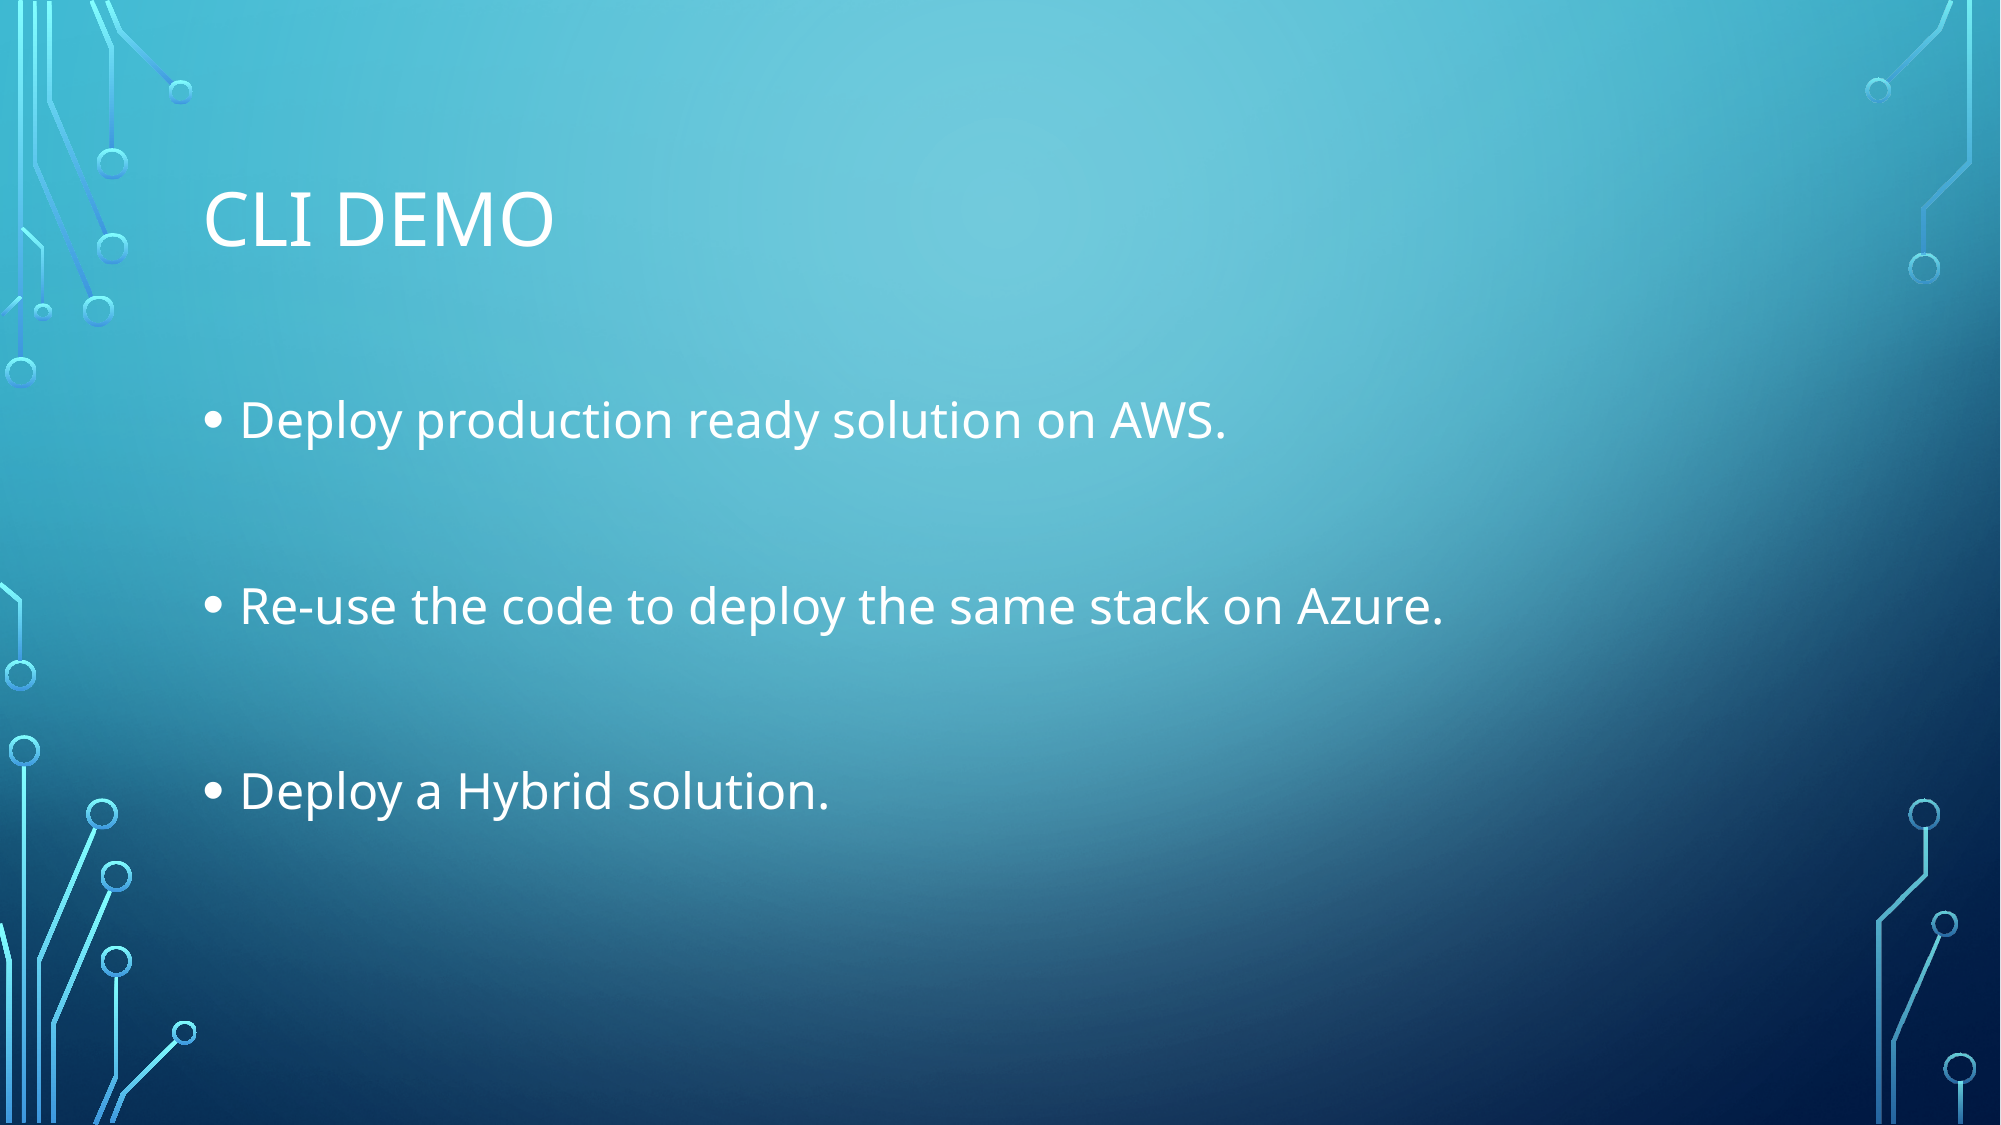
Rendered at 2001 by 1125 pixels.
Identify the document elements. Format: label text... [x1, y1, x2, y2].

title CLI Demo [187, 101, 1813, 344]
list Deploy production ready solution on AWS. Re-use the code to deploy the same stack on Azure. Deploy a Hybrid solution. [187, 369, 1813, 950]
